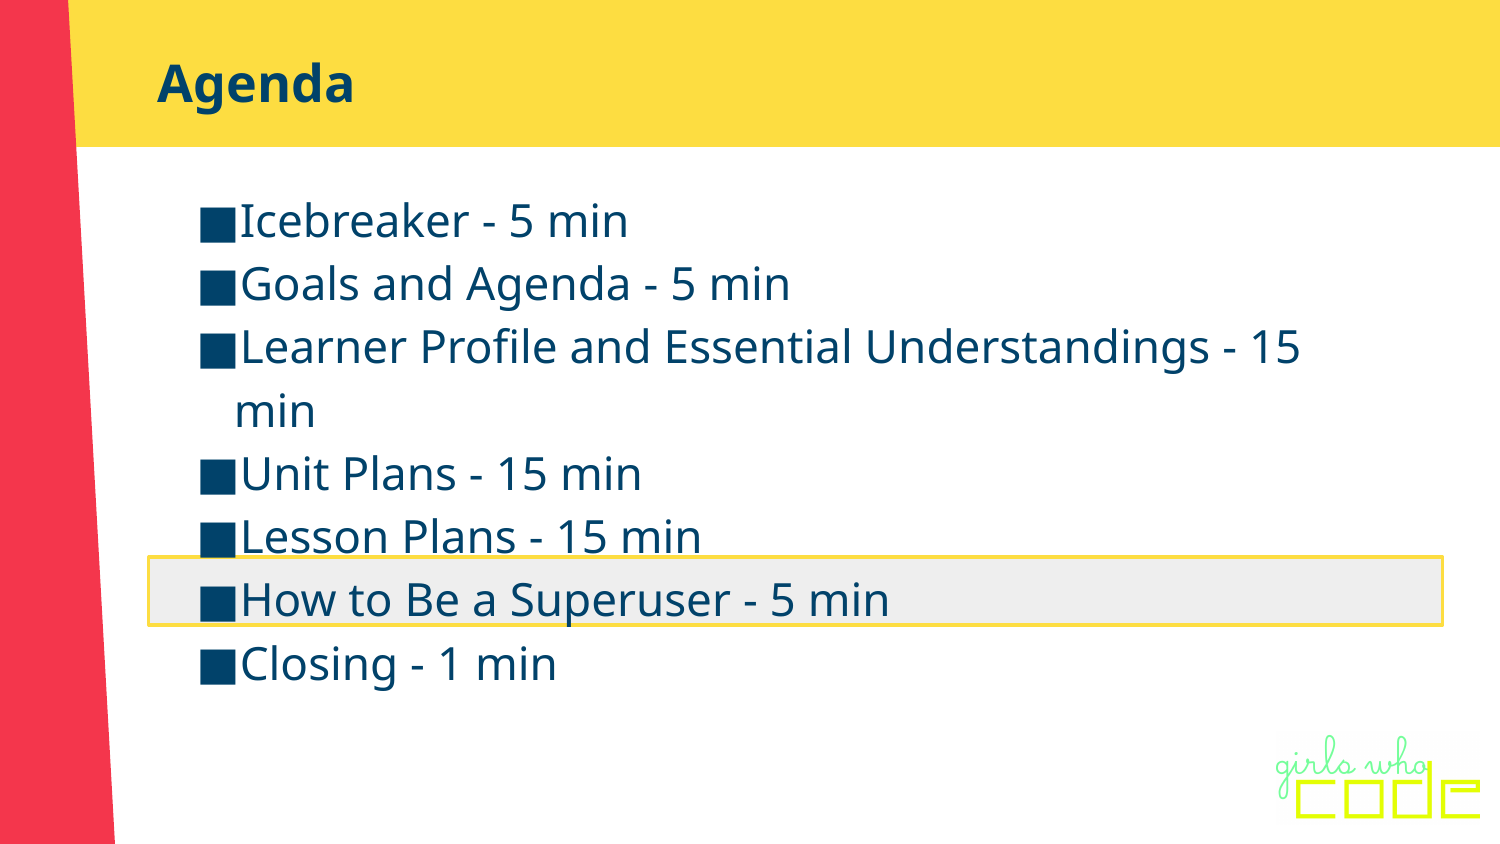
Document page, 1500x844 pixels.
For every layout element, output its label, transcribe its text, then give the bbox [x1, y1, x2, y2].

text_box [1404, 556, 1443, 626]
list Icebreaker - 5 min Goals and Agenda - 5 min Learner Profile and Essential Understandings - 15 min Unit Plans - 15 min Lesson Plans - 15 min How to Be a Superuser - 5 min Closing - 1 min [144, 168, 1404, 729]
title Agenda [142, 35, 1449, 130]
picture [1276, 731, 1480, 825]
